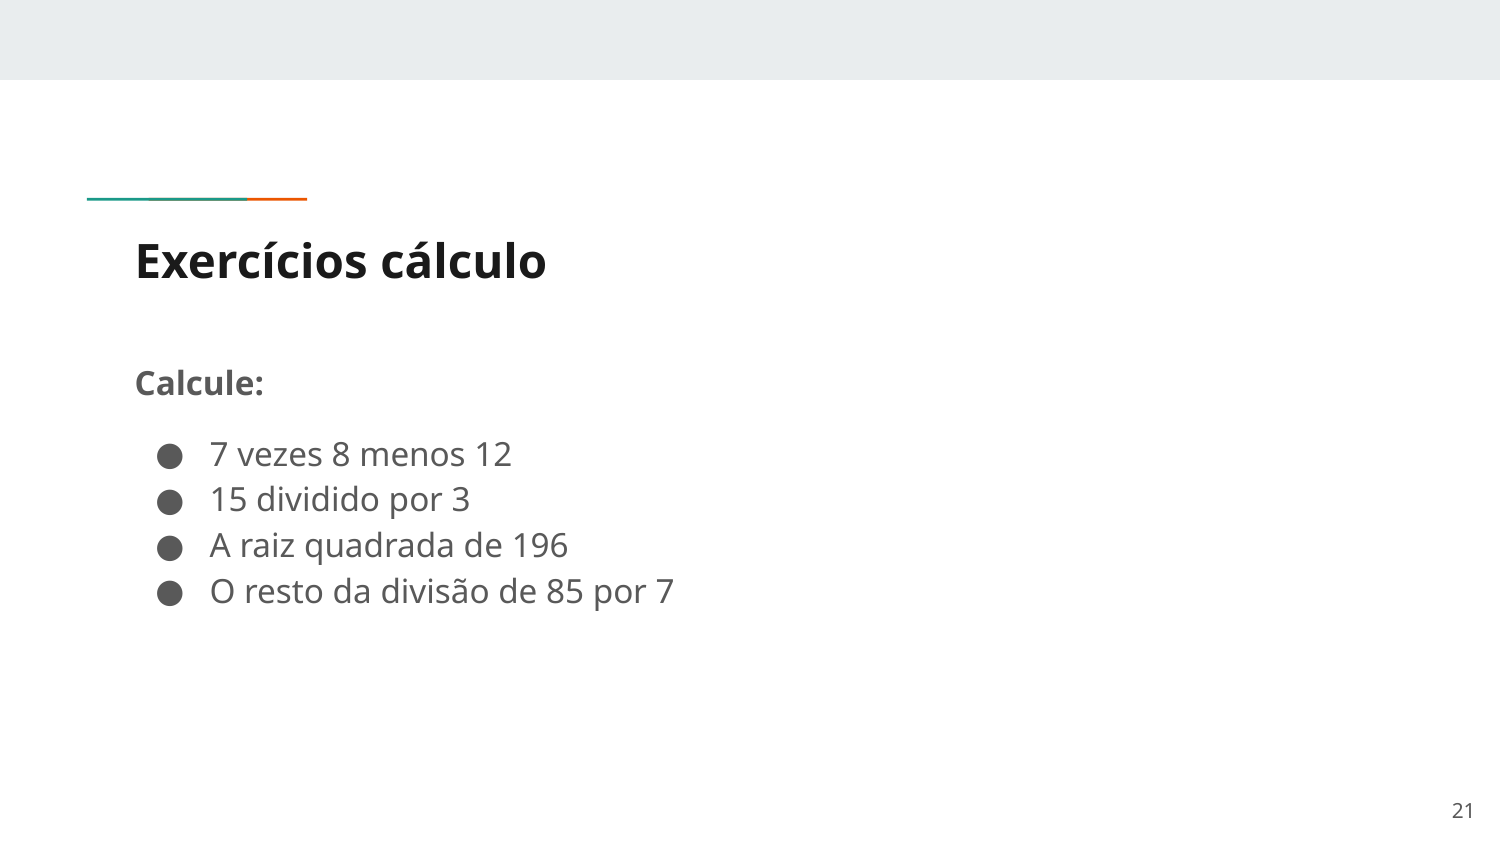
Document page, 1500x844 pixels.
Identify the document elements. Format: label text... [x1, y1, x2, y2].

title Exercícios cálculo [119, 216, 1381, 305]
slide_number ‹#› [1400, 779, 1491, 844]
list Calcule: 7 vezes 8 menos 12 15 dividido por 3 A raiz quadrada de 196 O resto da divisão de 85 por 7 [119, 341, 1381, 712]
